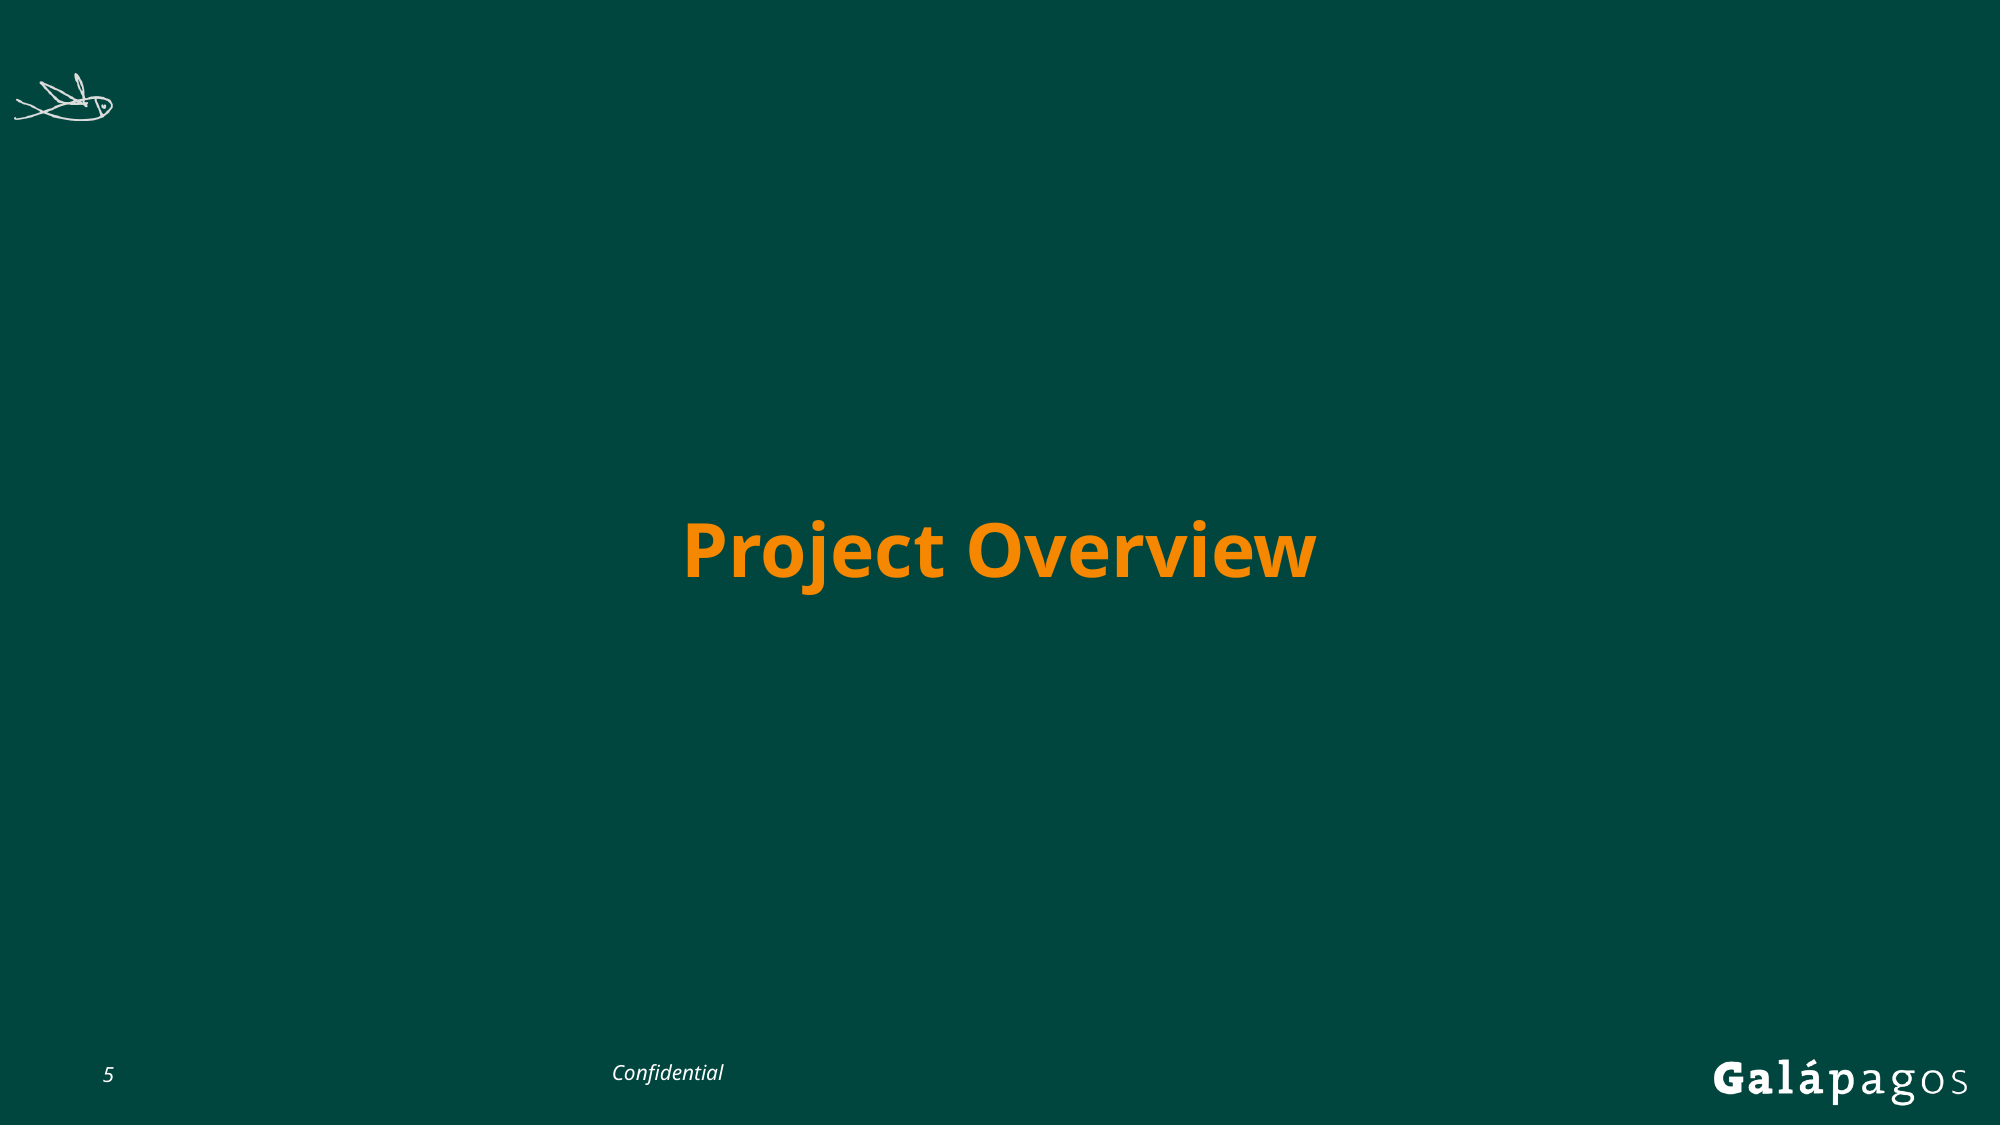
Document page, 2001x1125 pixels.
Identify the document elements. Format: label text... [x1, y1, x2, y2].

picture [14, 73, 113, 121]
text_box Project Overview [175, 495, 1825, 623]
picture [1688, 1033, 1993, 1124]
